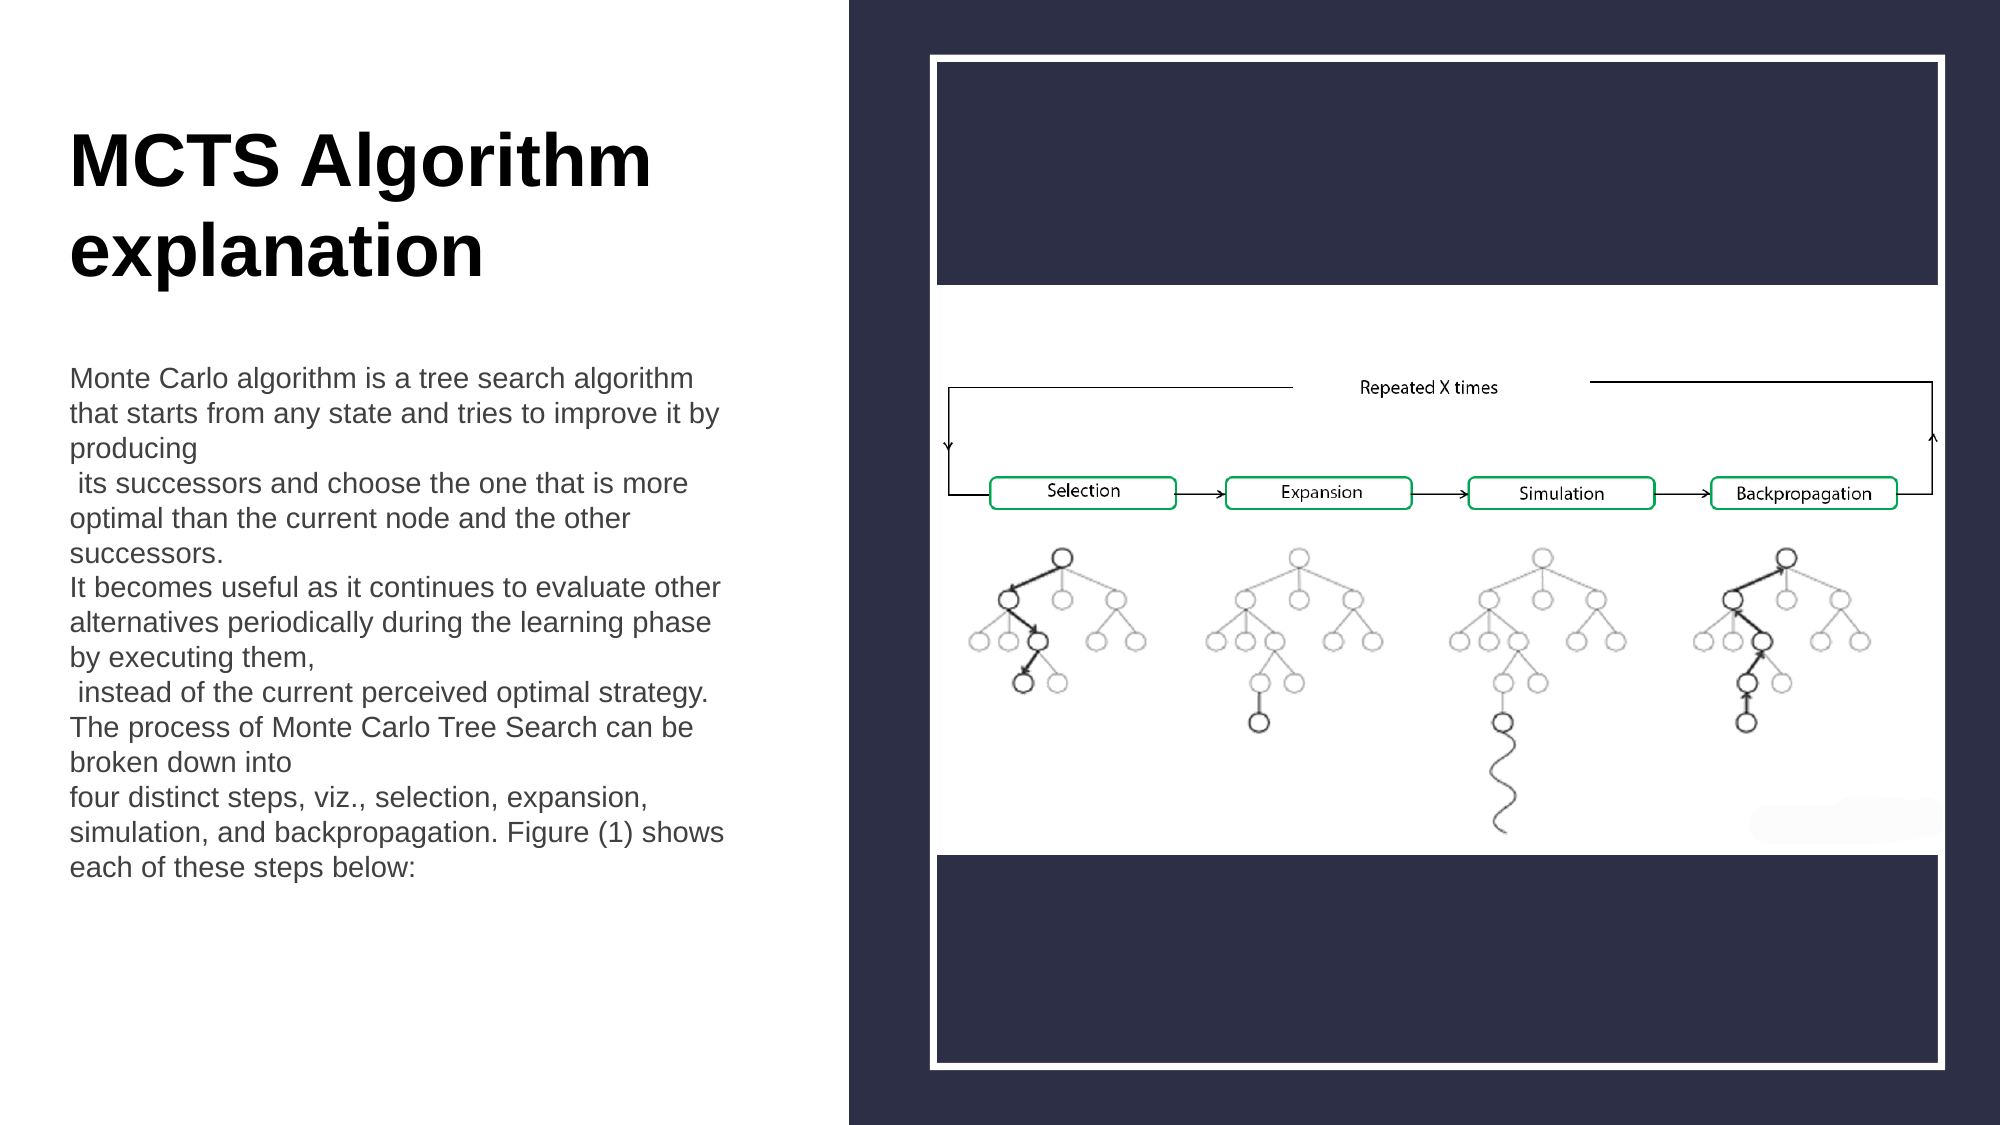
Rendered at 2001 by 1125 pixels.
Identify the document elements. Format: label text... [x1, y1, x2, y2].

text_box MCTS Algorithm explanation [54, 104, 770, 299]
picture [848, 0, 2000, 1125]
text_box Monte Carlo algorithm is a tree search algorithm that starts from any state and tries to improve it by producing its successors and choose the one that is more optimal than the current node and the other successors. It becomes useful as it continues to evaluate other alternatives periodically during the learning phase by executing them, instead of the current perceived optimal strategy. The process of Monte Carlo Tree Search can be broken down into four distinct steps, viz., selection, expansion, simulation, and backpropagation. Figure (1) shows each of these steps below: [54, 351, 756, 926]
